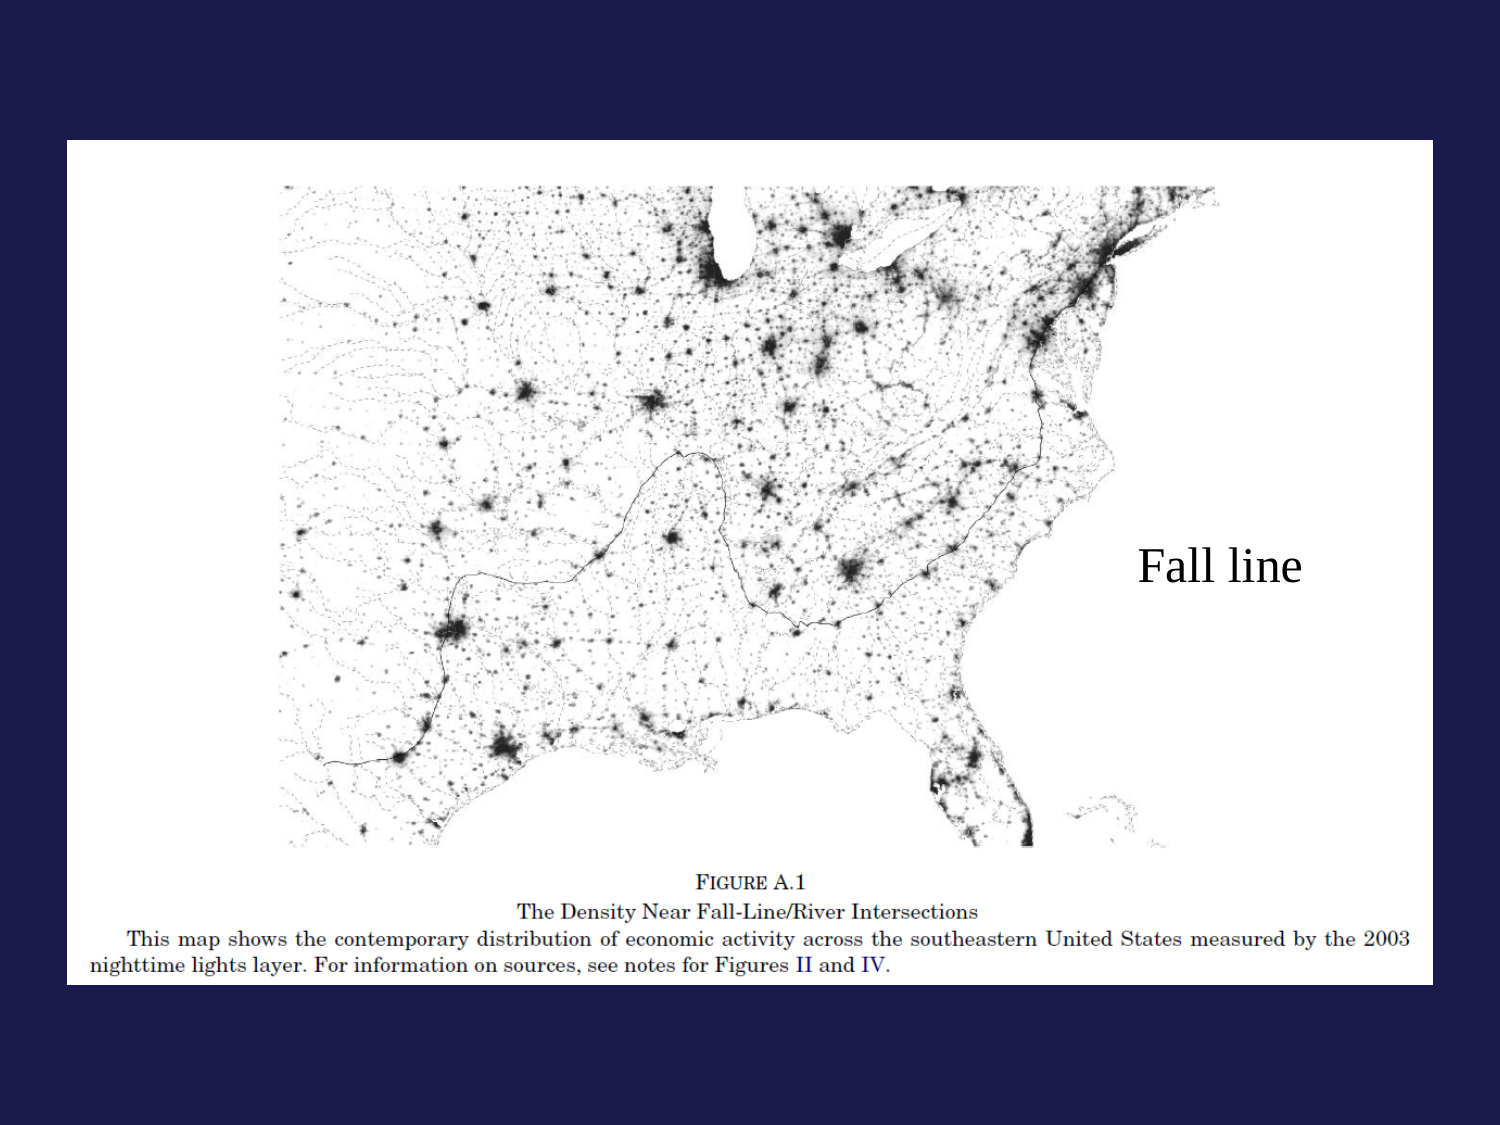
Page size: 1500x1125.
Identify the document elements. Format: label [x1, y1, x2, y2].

picture [67, 140, 1433, 985]
